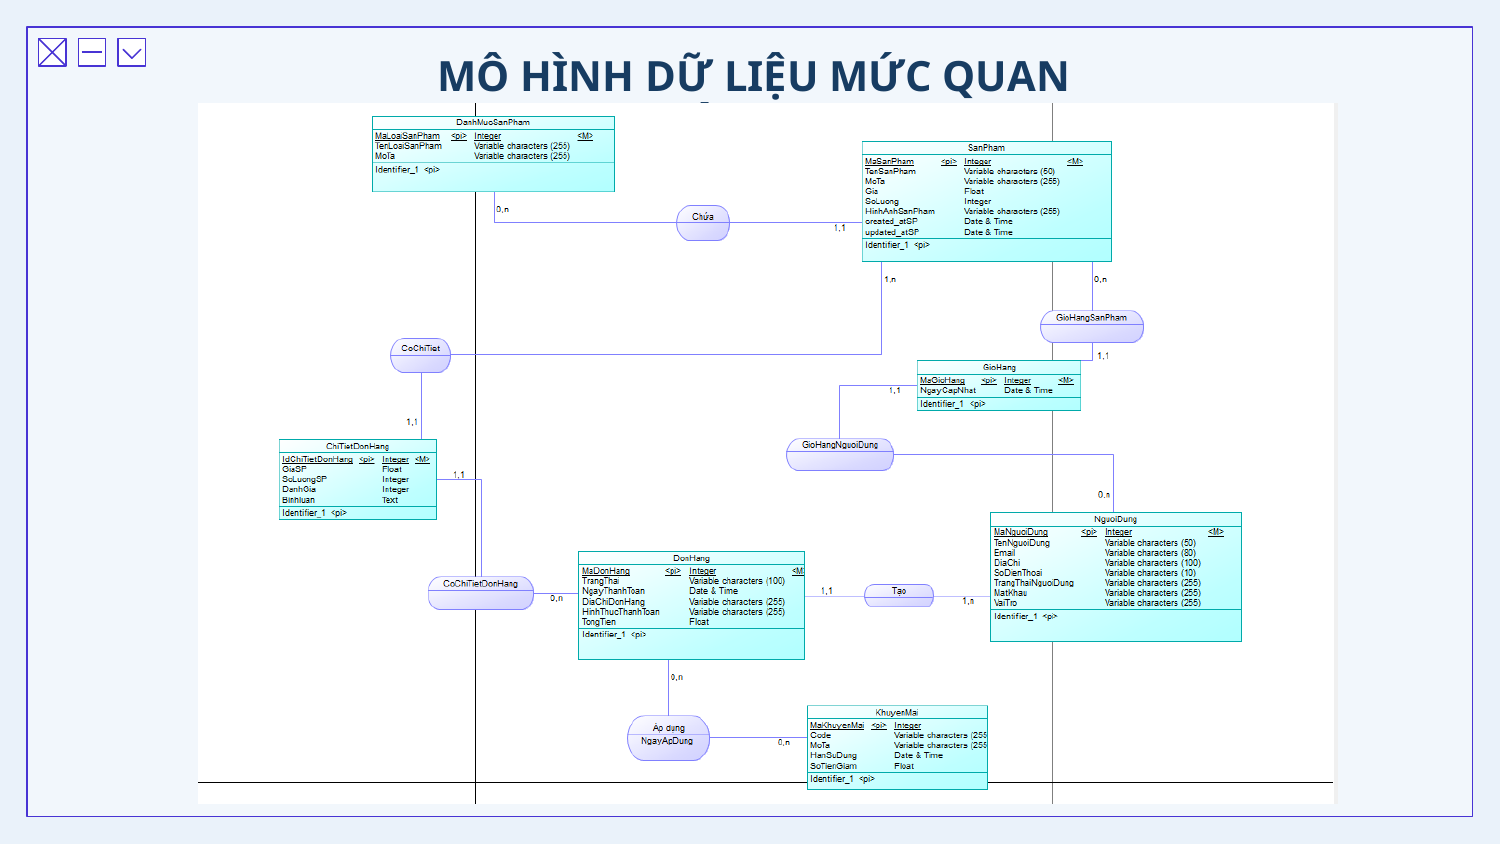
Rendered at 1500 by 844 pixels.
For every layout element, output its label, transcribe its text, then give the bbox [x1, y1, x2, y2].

title MÔ HÌNH DỮ LIỆU MỨC QUAN NIỆM(ERD) [347, 34, 1160, 101]
picture [198, 103, 1338, 804]
